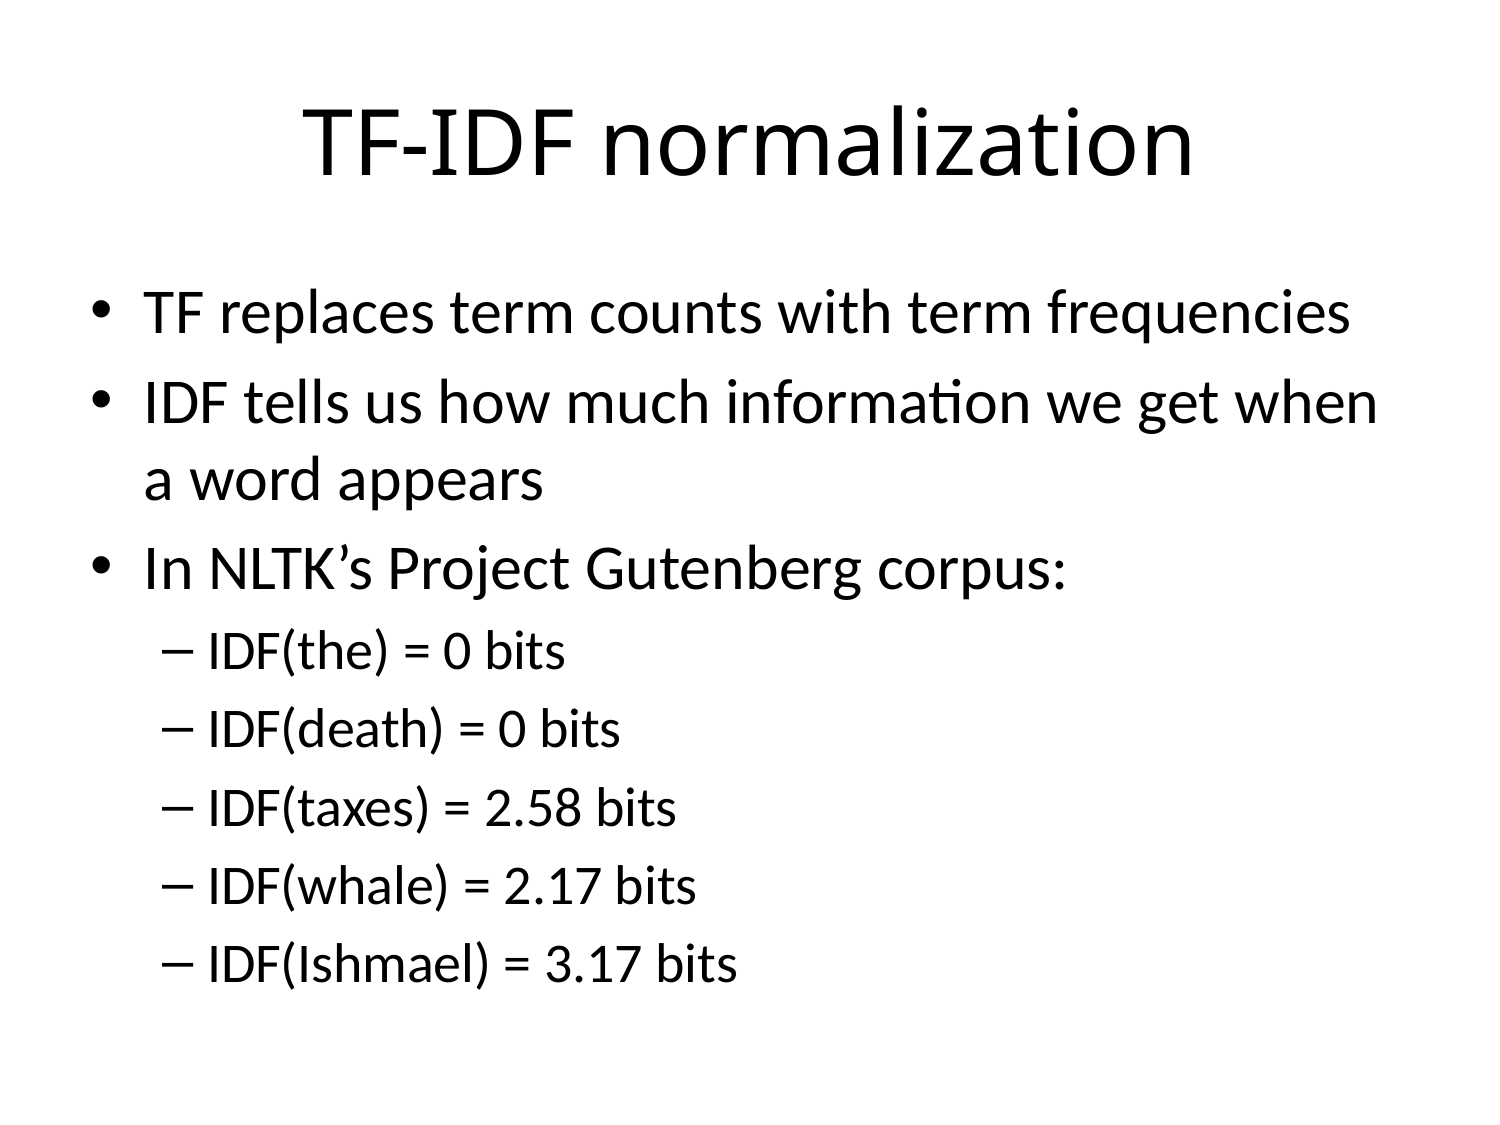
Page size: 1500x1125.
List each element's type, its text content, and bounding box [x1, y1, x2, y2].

title TF-IDF normalization [75, 45, 1425, 233]
list TF replaces term counts with term frequencies IDF tells us how much information we get when a word appears In NLTK’s Project Gutenberg corpus: IDF(the) = 0 bits IDF(death) = 0 bits IDF(taxes) = 2.58 bits IDF(whale) = 2.17 bits IDF(Ishmael) = 3.17 bits [75, 262, 1425, 1005]
